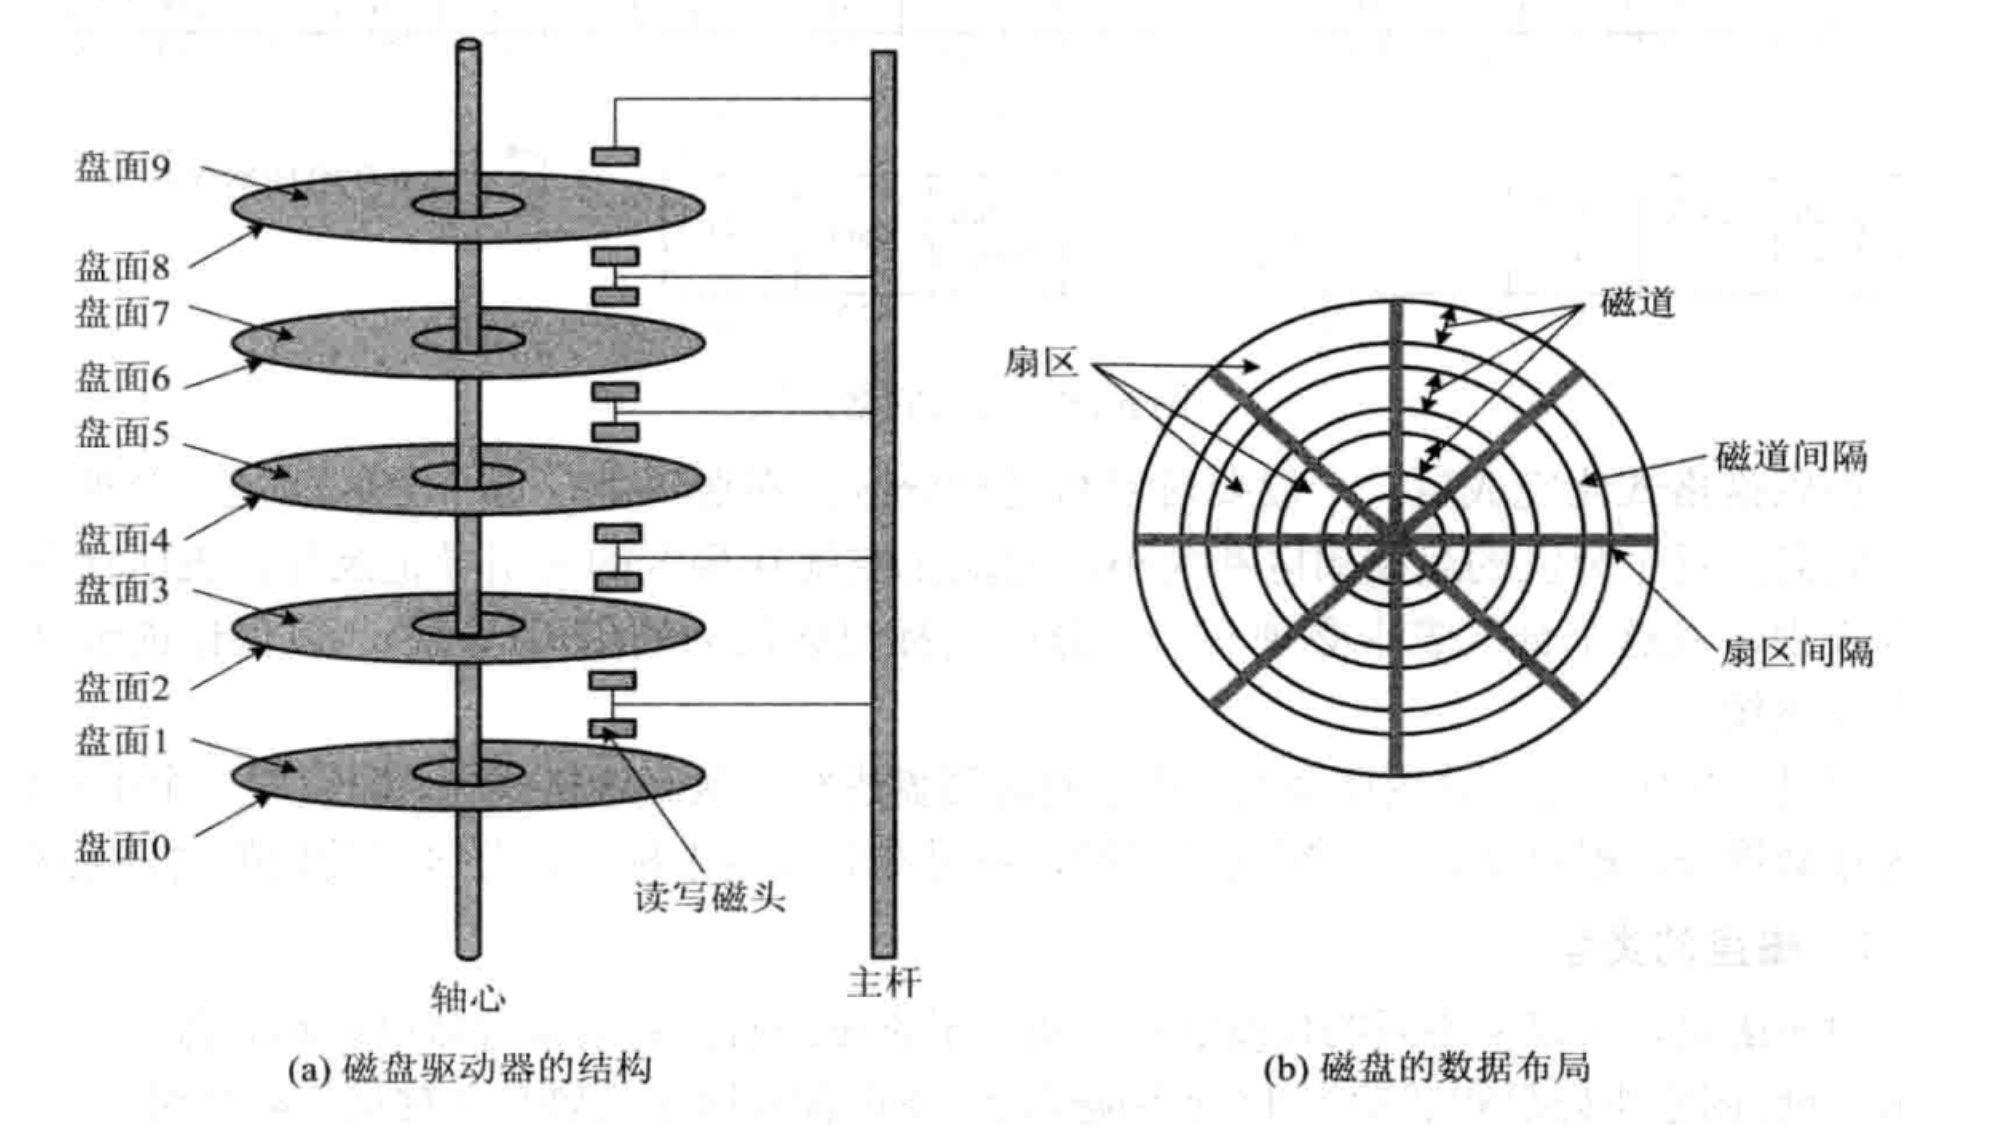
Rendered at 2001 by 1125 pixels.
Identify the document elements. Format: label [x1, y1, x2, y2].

list [11, 0, 1901, 1125]
